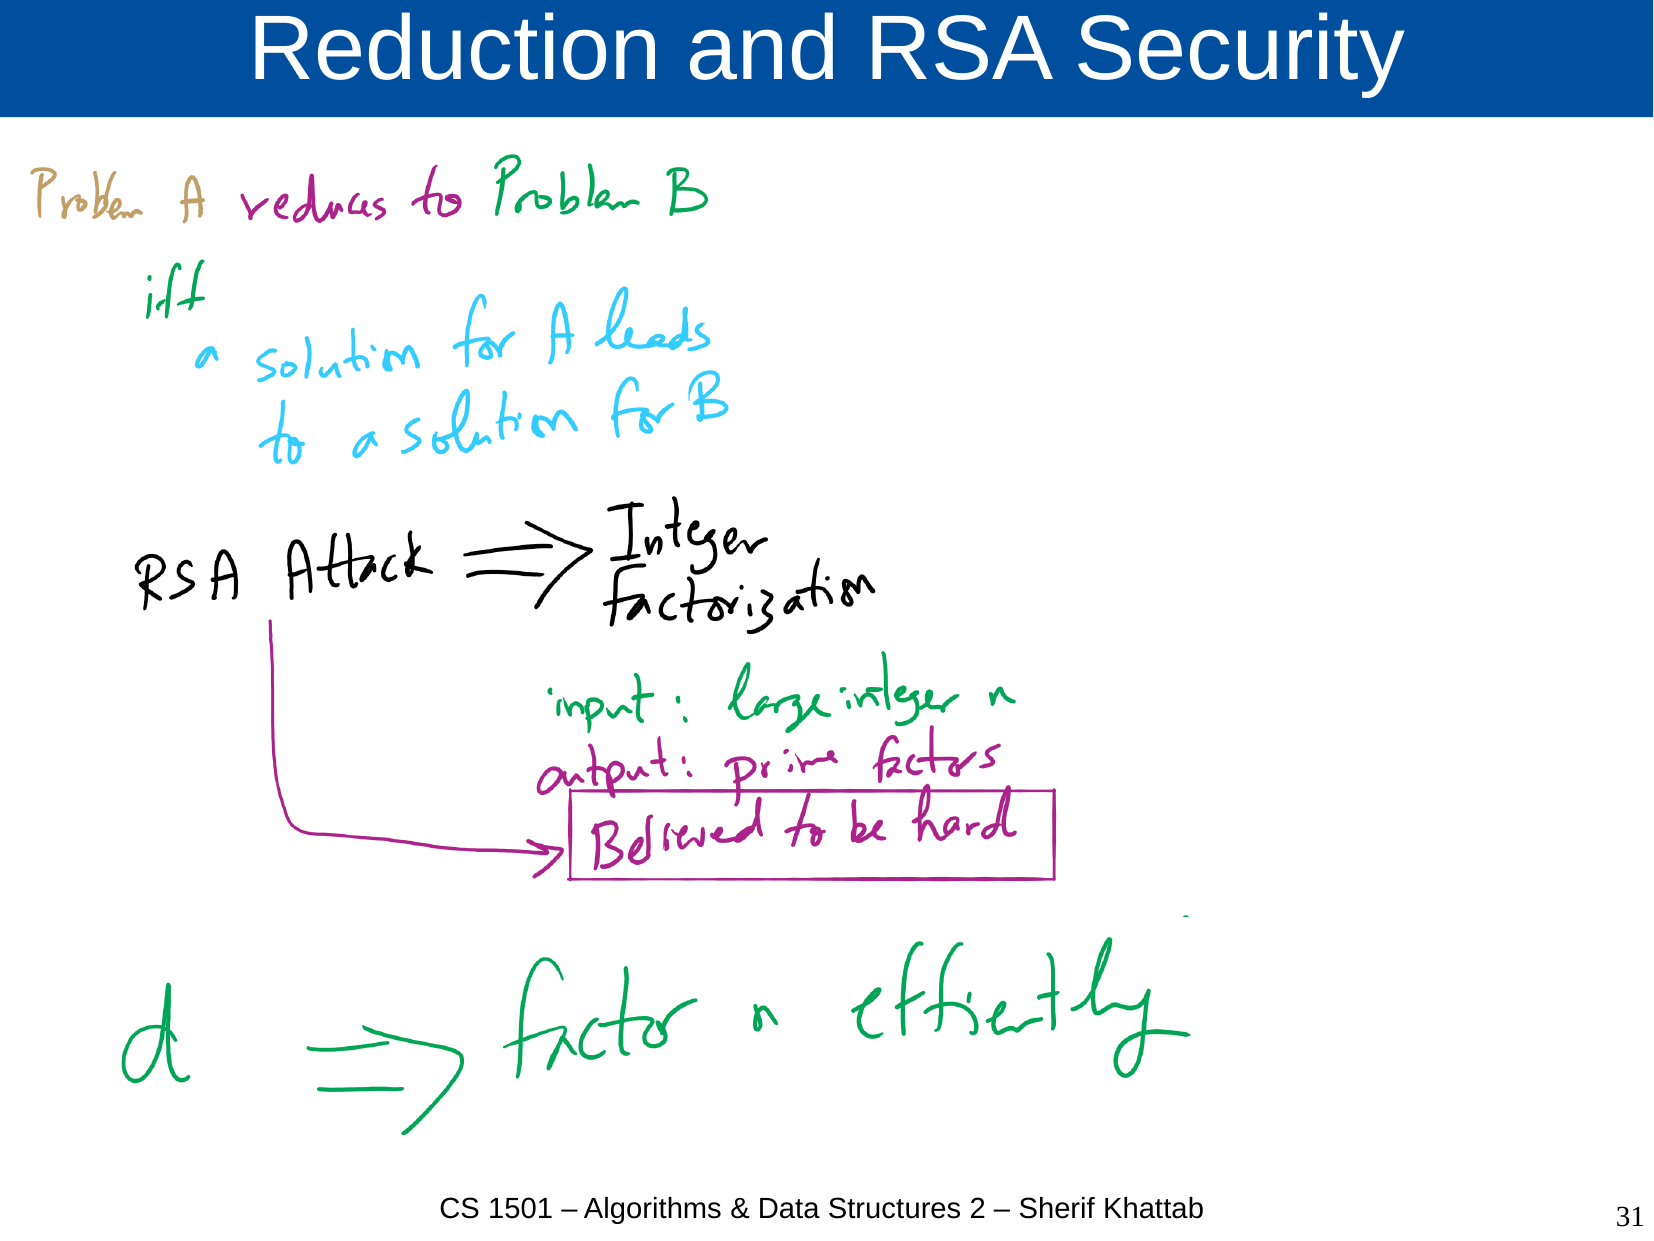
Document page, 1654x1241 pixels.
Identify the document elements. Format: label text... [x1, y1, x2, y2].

picture [0, 935, 1284, 1146]
footer CS 1501 – Algorithms & Data Structures 2 – Sherif Khattab [407, 1191, 1238, 1241]
title Reduction and RSA Security [0, 0, 1654, 118]
slide_number 31 [1265, 1199, 1646, 1241]
picture [18, 143, 1360, 917]
